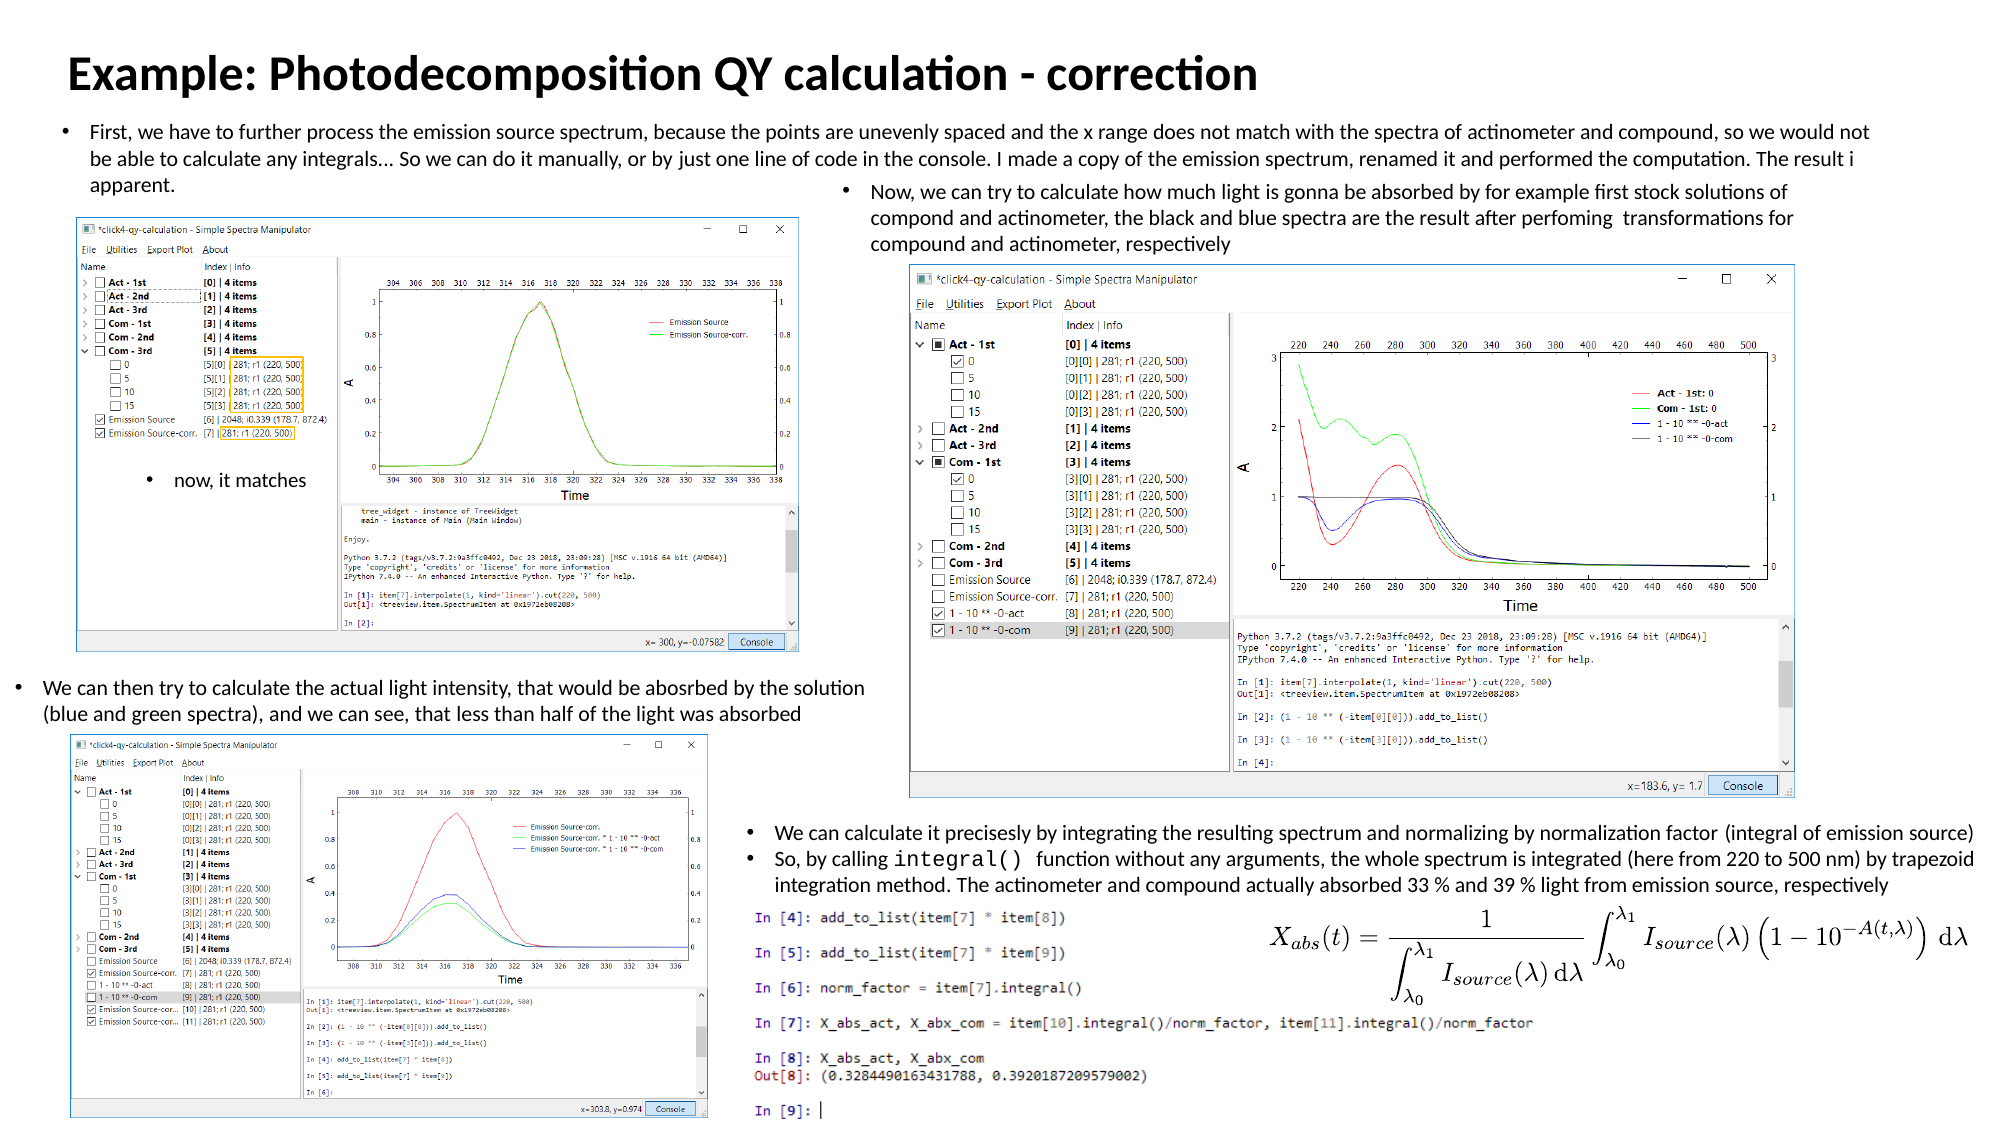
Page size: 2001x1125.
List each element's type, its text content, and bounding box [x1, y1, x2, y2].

text_box Example: Photodecomposition QY calculation - correction [52, 32, 1274, 108]
picture [752, 904, 1970, 1123]
text_box First, we have to further process the emission source spectrum, because the points are unevenly spaced and the x range does not match with the spectra of actinometer and compound, so we would not be able to calculate any integrals... So we can do it manually, or by just one line of code in the console. I made a copy of the emission spectrum, renamed it and performed the computation. The result i apparent. [47, 110, 1892, 204]
text_box We can calculate it precisesly by integrating the resulting spectrum and normalizing by normalization factor (integral of emission source) So, by calling integral() function without any arguments, the whole spectrum is integrated (here from 220 to 500 nm) by trapezoid integration method. The actinometer and compound actually absorbed 33 % and 39 % light from emission source, respectively [731, 811, 2000, 905]
picture [909, 264, 1795, 798]
picture [70, 734, 708, 1118]
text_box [75, 217, 799, 652]
text_box We can then try to calculate the actual light intensity, that would be abosrbed by the solution (blue and green spectra), and we can see, that less than half of the light was absorbed [0, 666, 899, 734]
